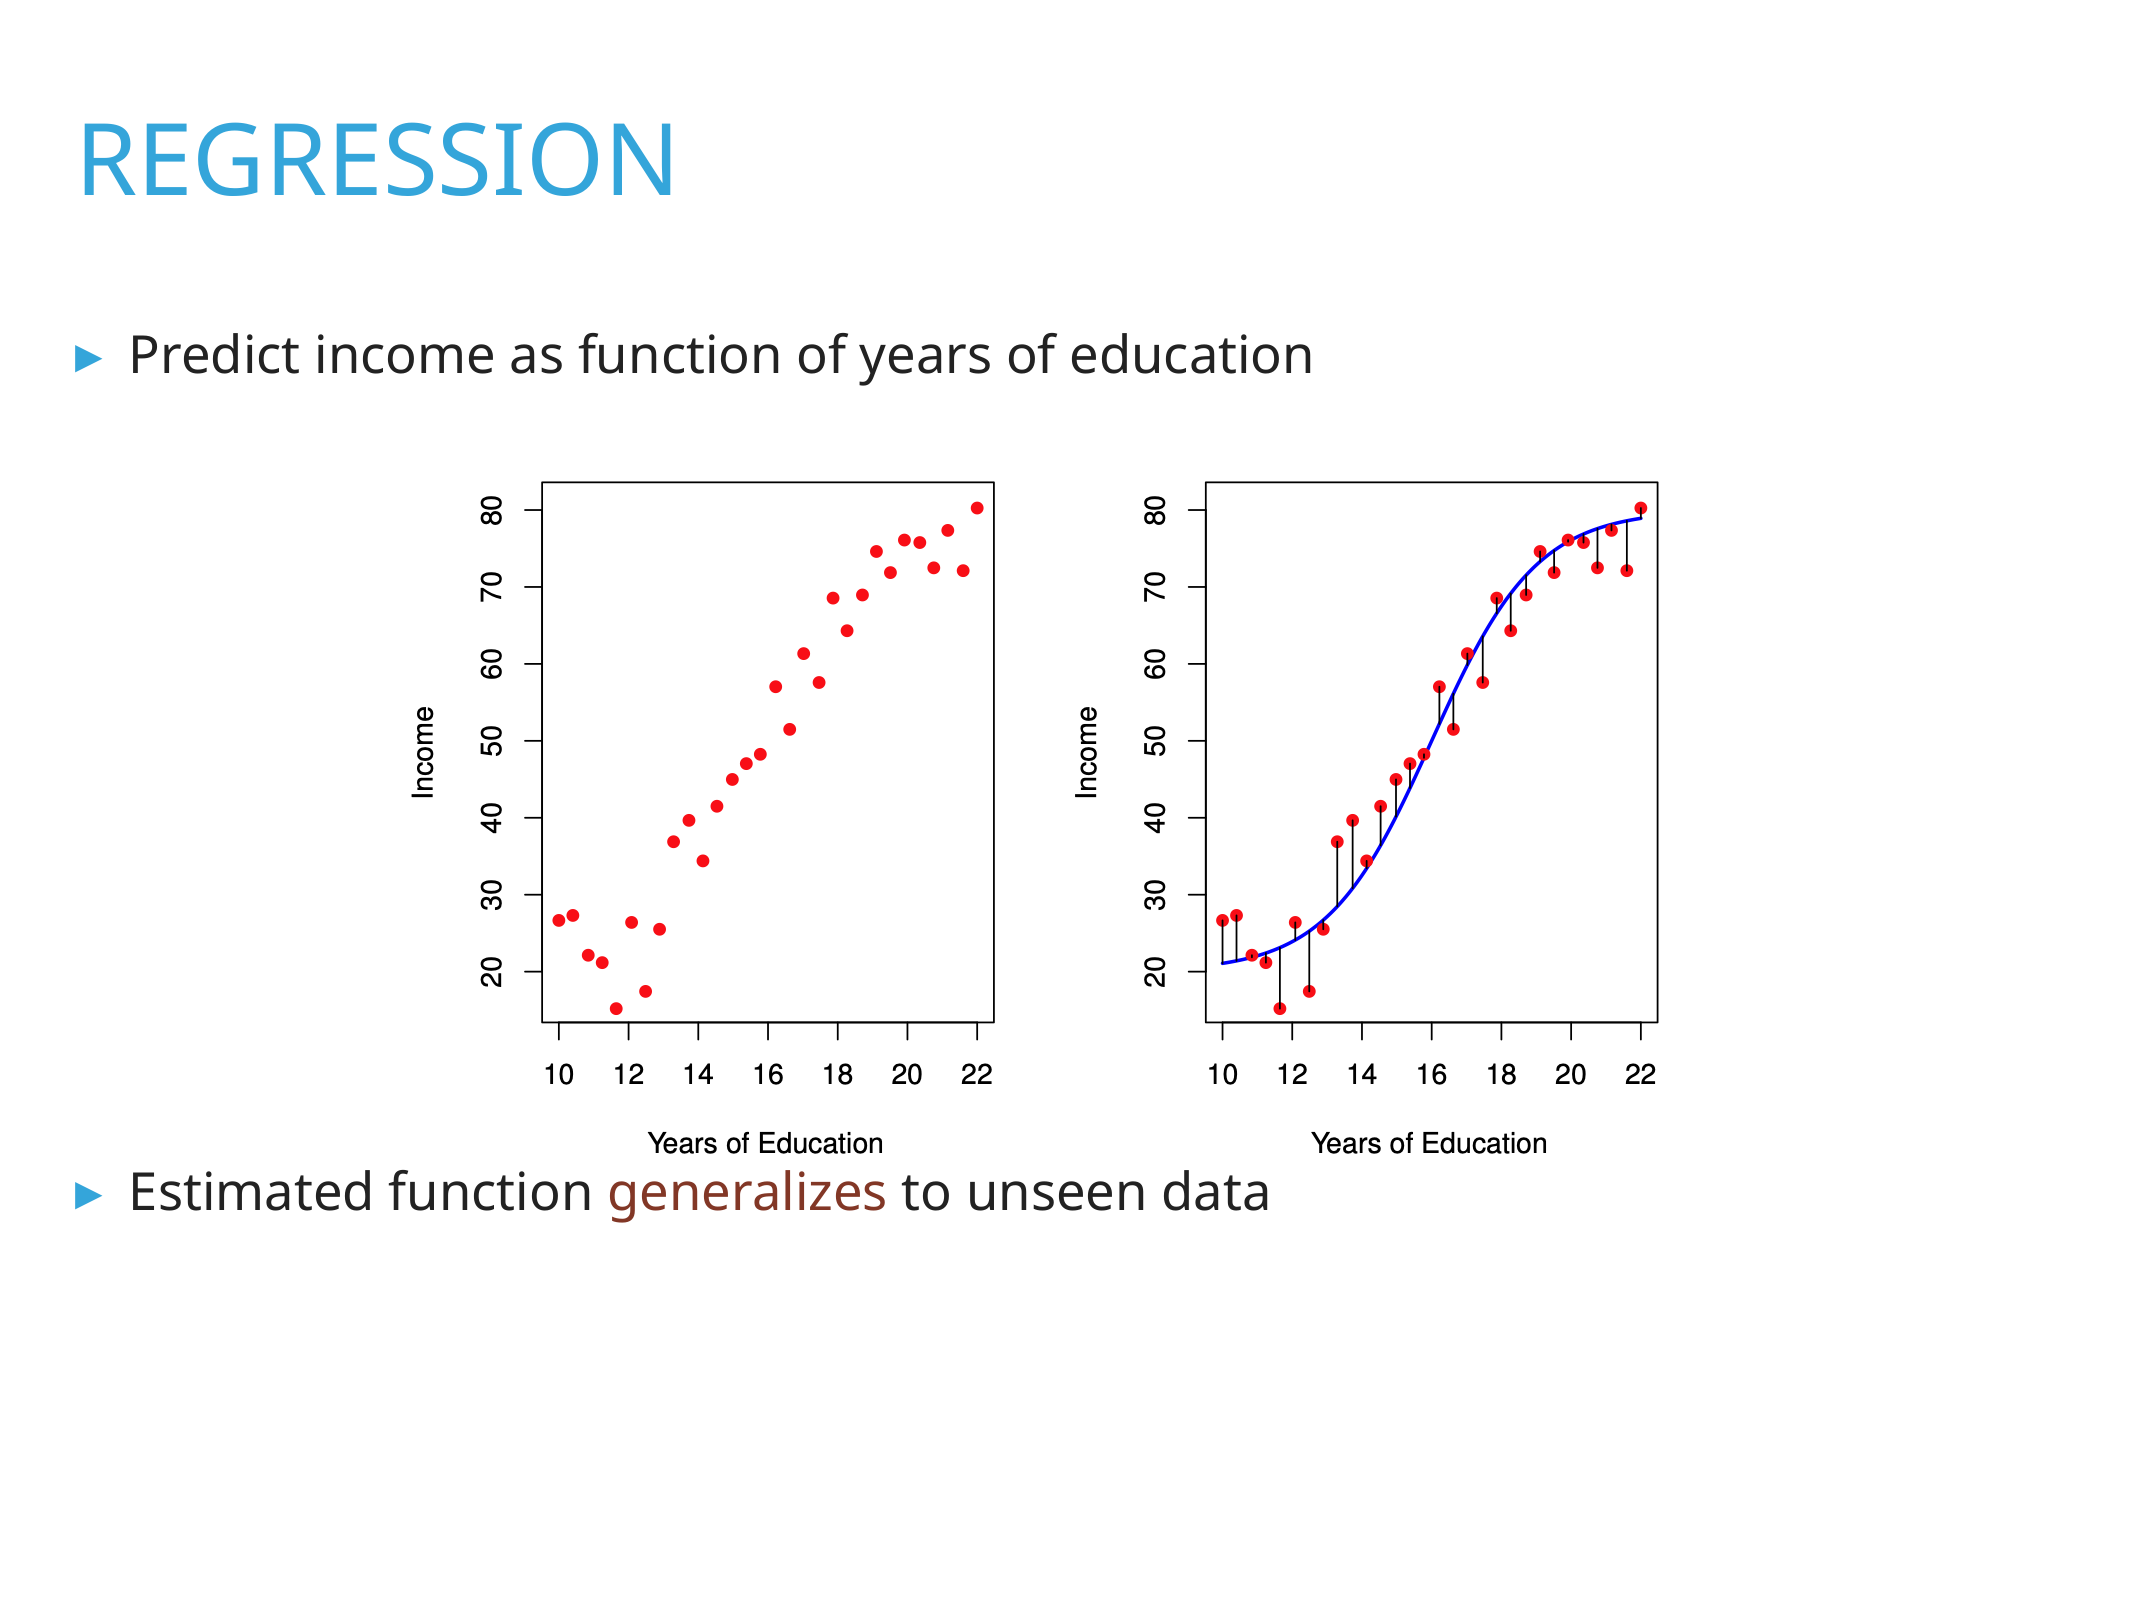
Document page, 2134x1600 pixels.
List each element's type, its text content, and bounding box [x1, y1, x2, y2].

picture [402, 342, 1731, 1199]
text_box regression [66, 110, 2067, 230]
text_box Predict income as function of years of education Estimated function generalizes to unseen data [66, 312, 2067, 1315]
